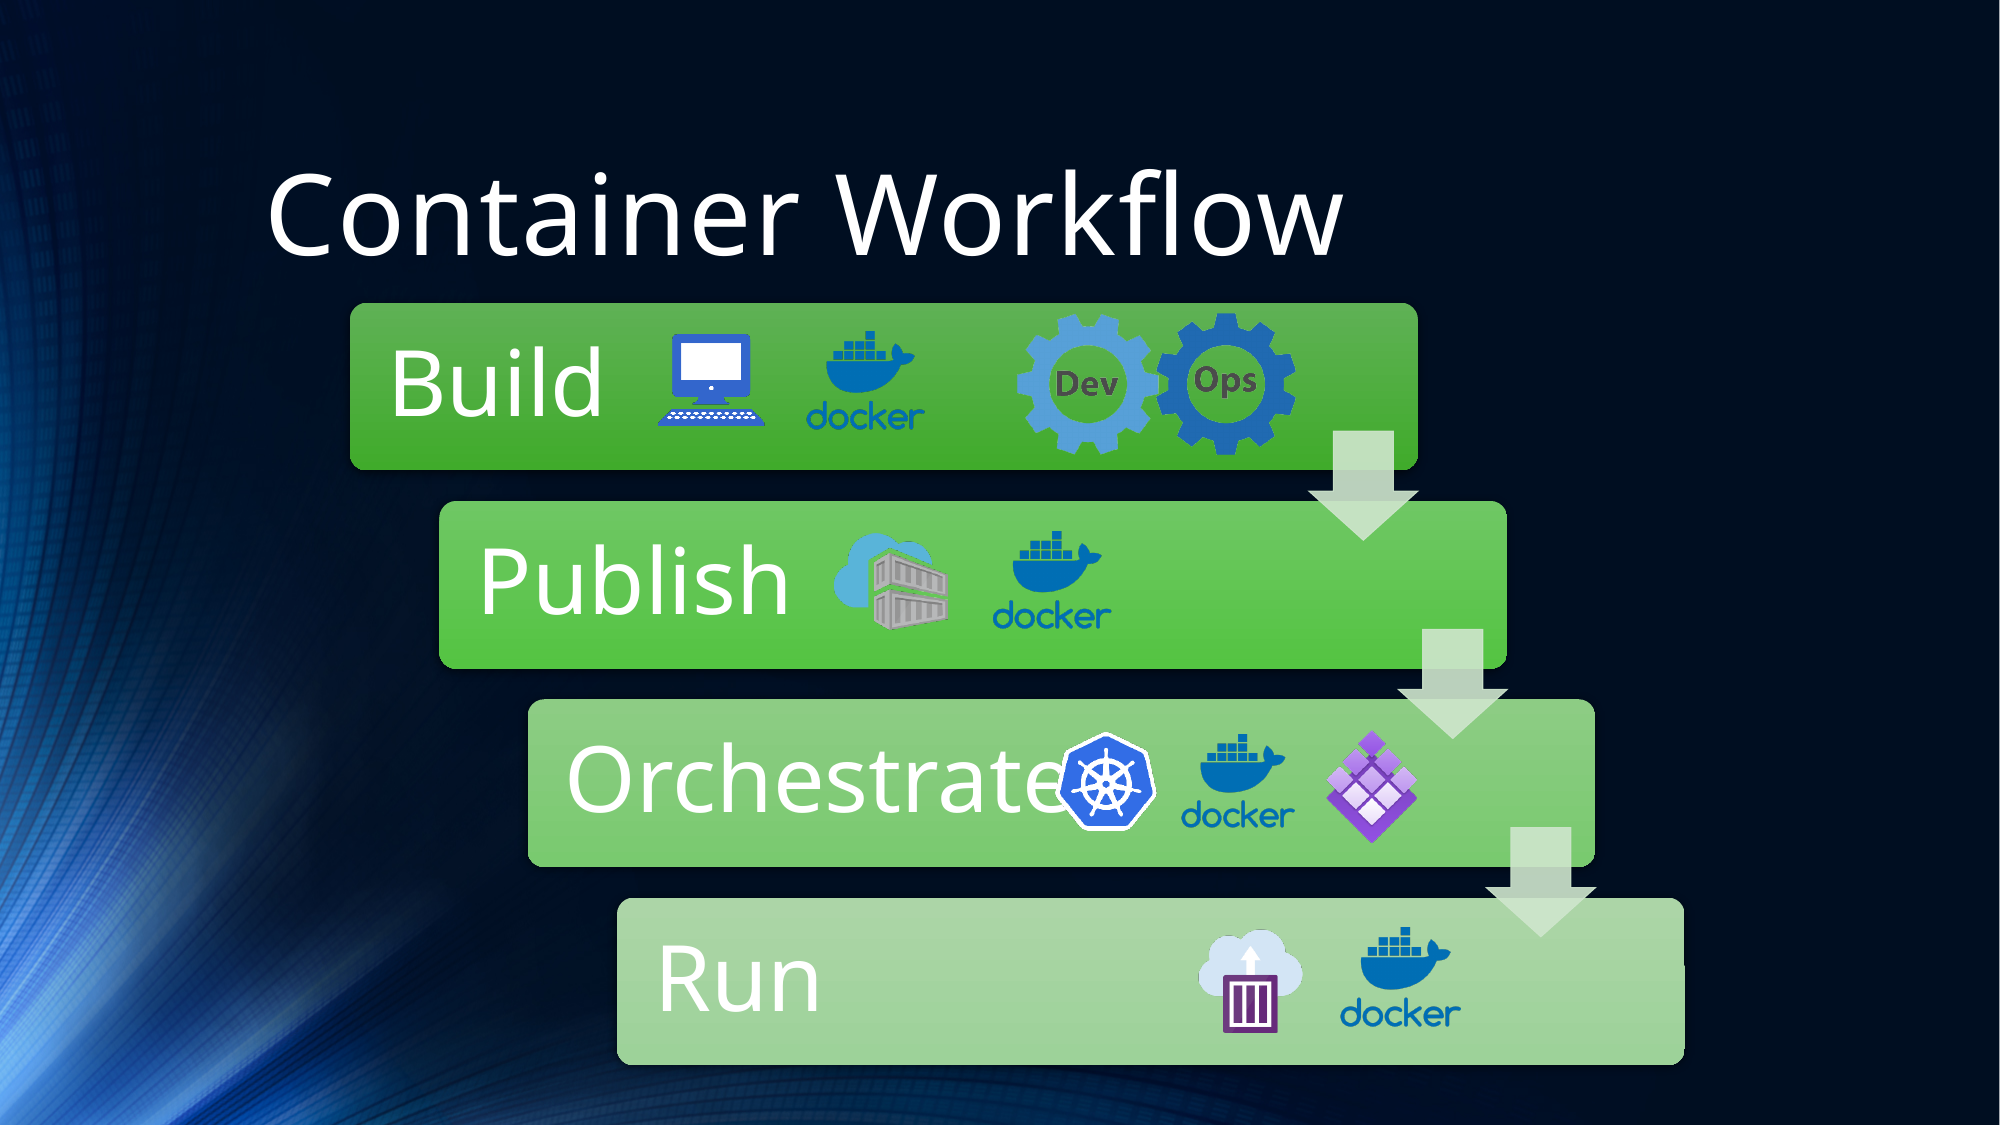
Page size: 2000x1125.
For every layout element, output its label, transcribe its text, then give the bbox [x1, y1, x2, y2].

title Container Workflow [249, 62, 1750, 288]
picture [0, 0, 2000, 1125]
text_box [350, 302, 1685, 1066]
